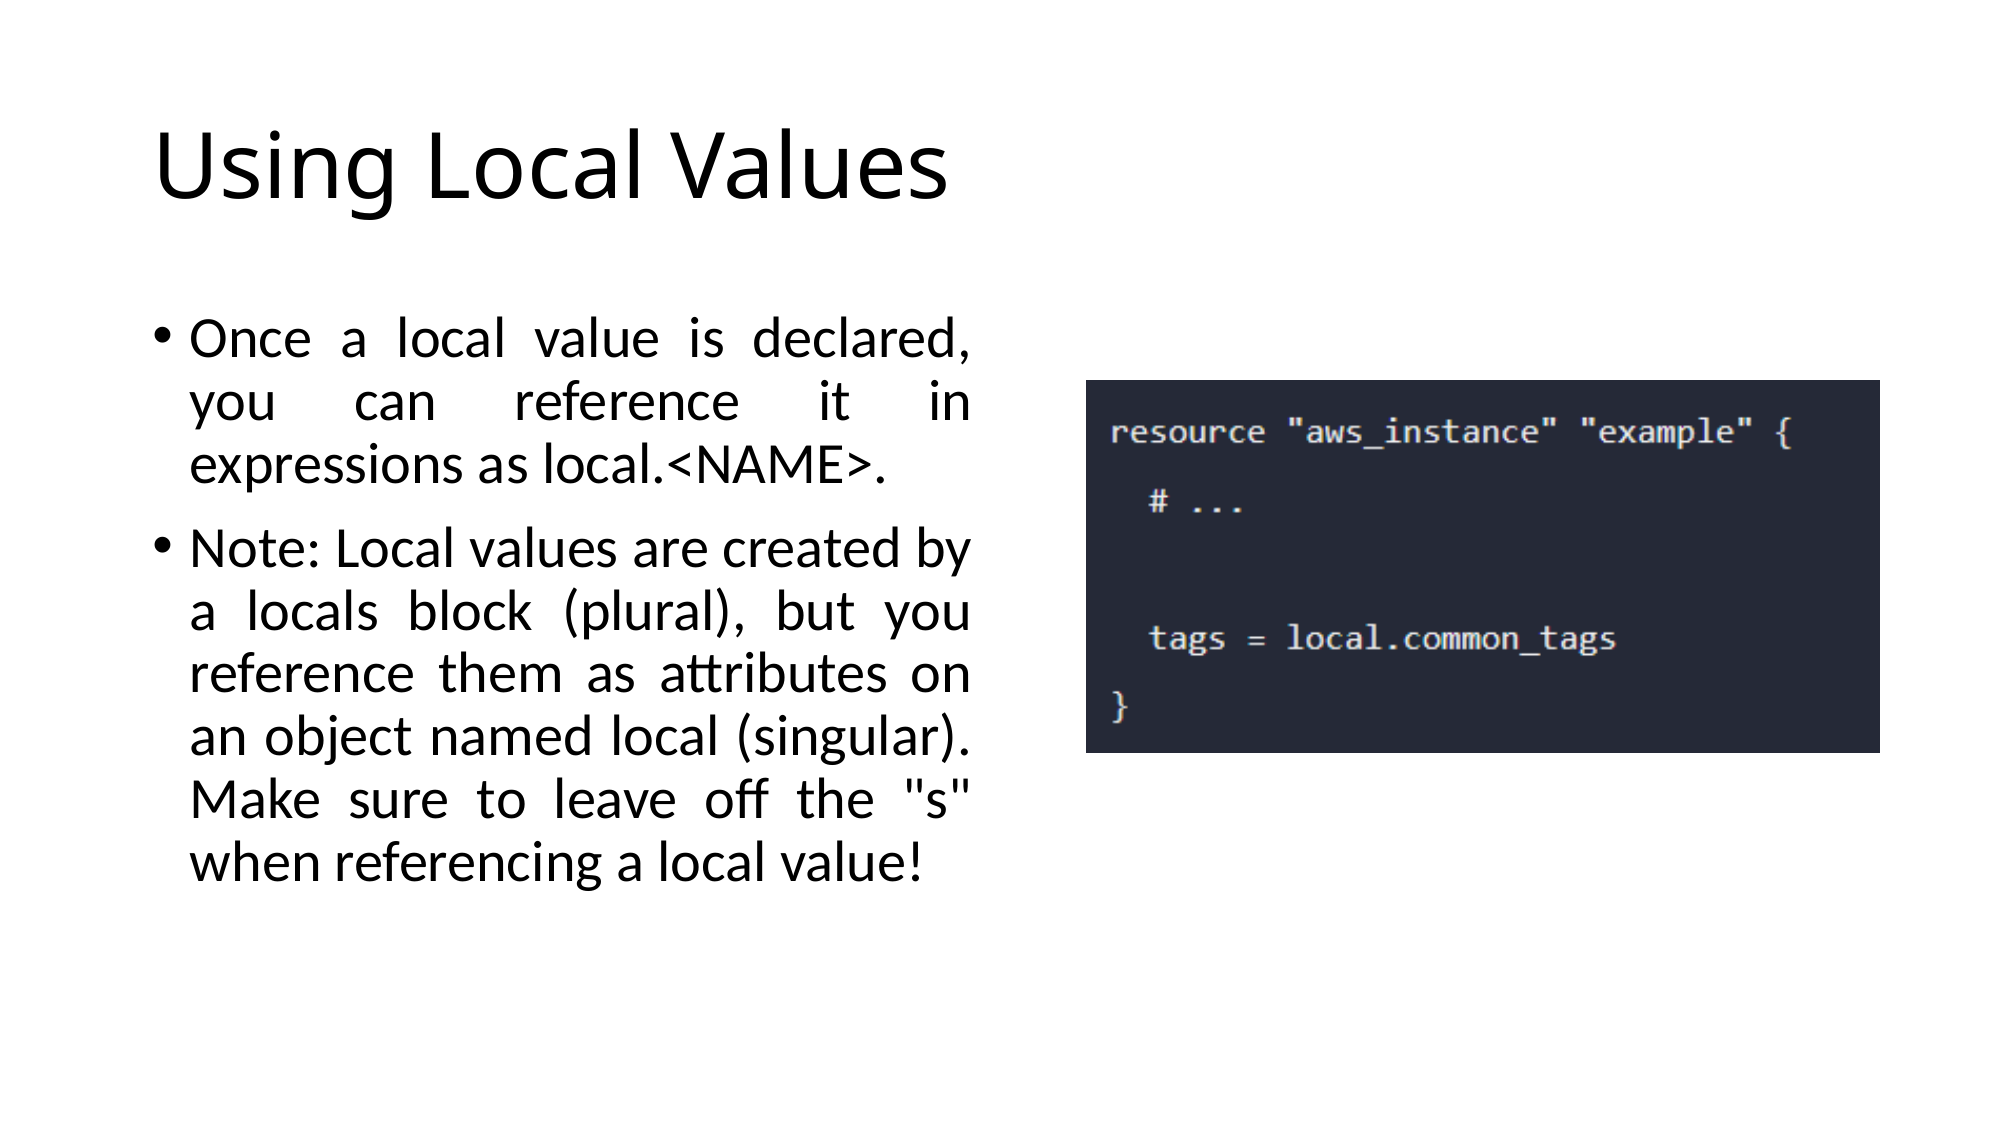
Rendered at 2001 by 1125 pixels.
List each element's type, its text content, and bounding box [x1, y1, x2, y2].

list Once a local value is declared, you can reference it in expressions as local.<NAME>. Note: Local values are created by a locals block (plural), but you reference them as attributes on an object named local (singular). Make sure to leave off the "s" when referencing a local value! [137, 299, 988, 1014]
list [1086, 380, 1880, 753]
title Using Local Values [137, 59, 1863, 278]
